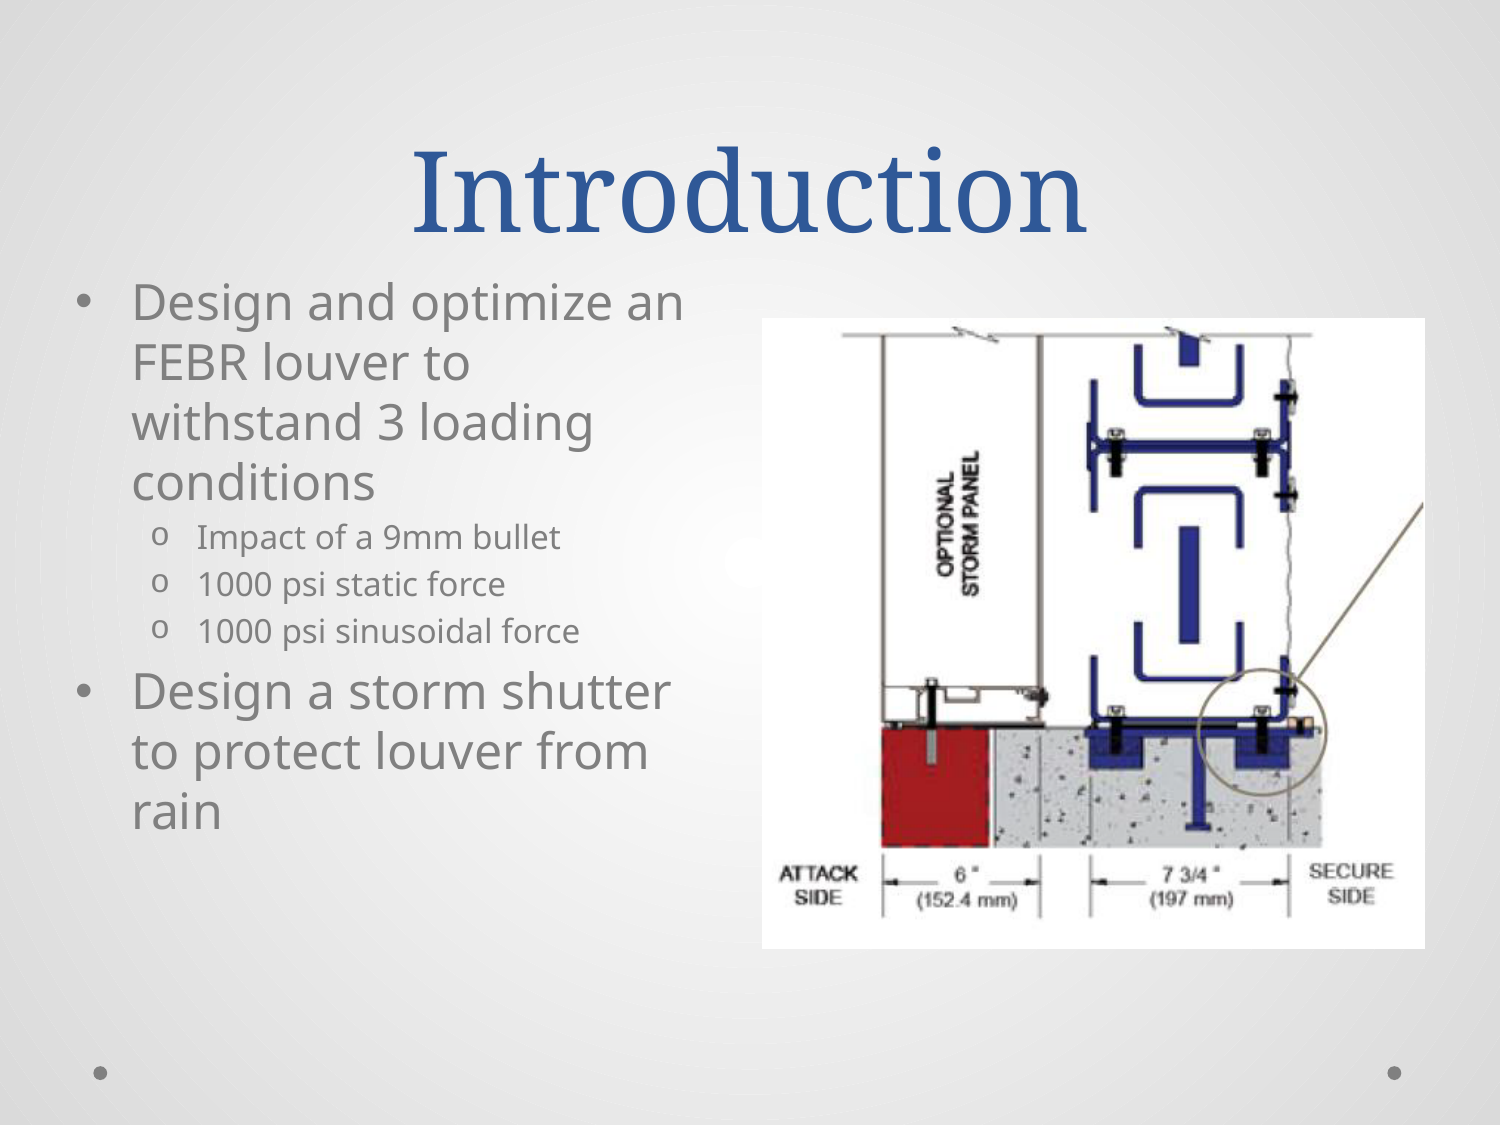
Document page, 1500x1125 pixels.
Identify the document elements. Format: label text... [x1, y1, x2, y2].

title Introduction [75, 0, 1425, 263]
list Design and optimize an FEBR louver to withstand 3 loading conditions Impact of a 9mm bullet 1000 psi static force 1000 psi sinusoidal force Design a storm shutter to protect louver from rain [60, 262, 723, 1005]
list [762, 318, 1426, 949]
